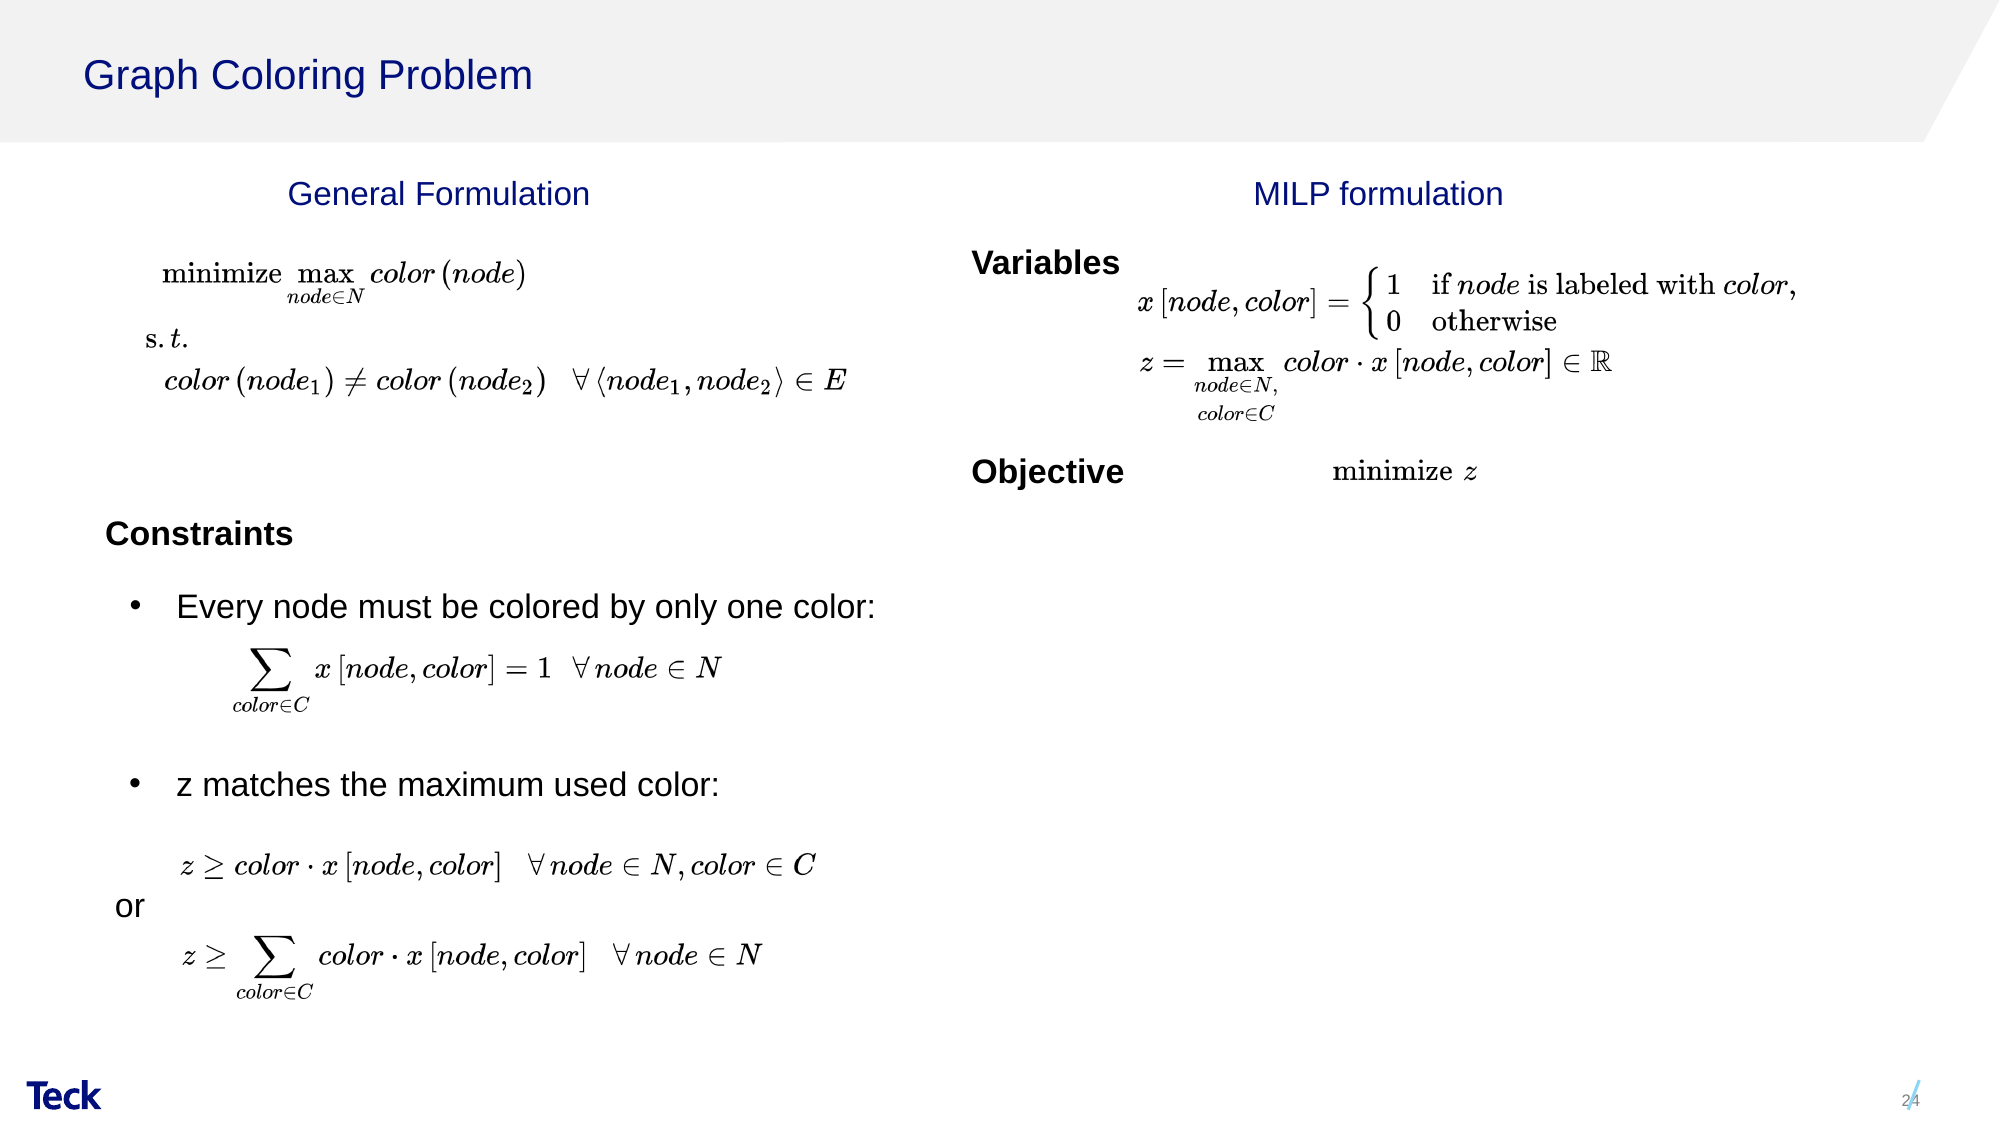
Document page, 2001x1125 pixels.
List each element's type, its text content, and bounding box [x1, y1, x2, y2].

picture [167, 921, 773, 1005]
text_box Graph Coloring Problem [83, 47, 1968, 98]
picture [1123, 251, 1807, 516]
text_box Variables [956, 233, 1136, 289]
text_box or [100, 876, 161, 932]
text_box Objective [956, 442, 1140, 498]
picture [164, 830, 825, 901]
text_box z matches the maximum used color: [114, 754, 737, 811]
text_box General Formulation [273, 164, 606, 210]
text_box MILP formulation [1238, 164, 1520, 220]
picture [213, 639, 742, 728]
picture [130, 211, 860, 446]
text_box Constraints [90, 504, 310, 561]
text_box Every node must be colored by only one color: [114, 577, 893, 633]
